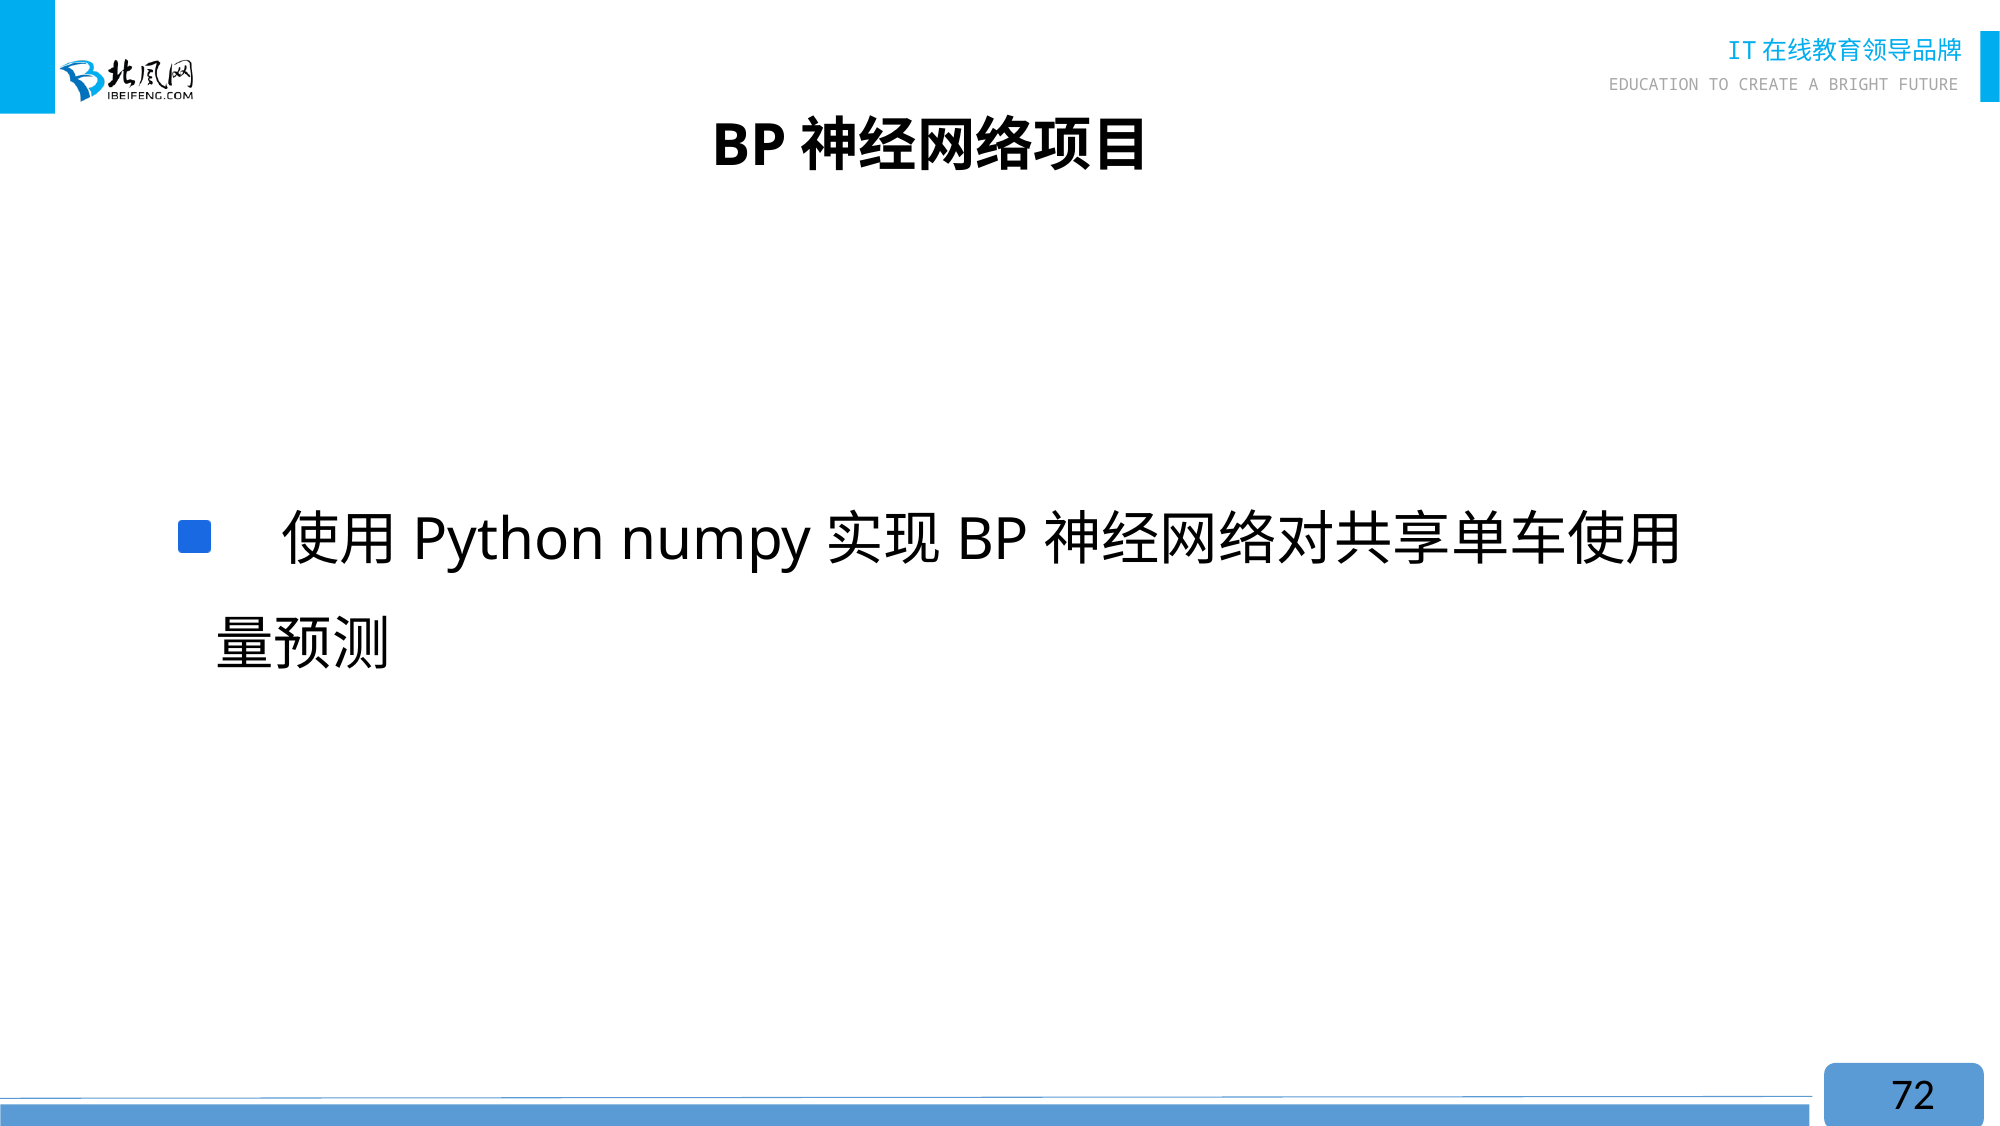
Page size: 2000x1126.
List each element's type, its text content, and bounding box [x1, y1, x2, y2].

picture [178, 520, 211, 553]
list 使用Python numpy实现BP神经网络对共享单车使用量预测 [163, 458, 1752, 637]
title BP神经网络项目 [255, 85, 1606, 209]
picture [56, 54, 198, 103]
